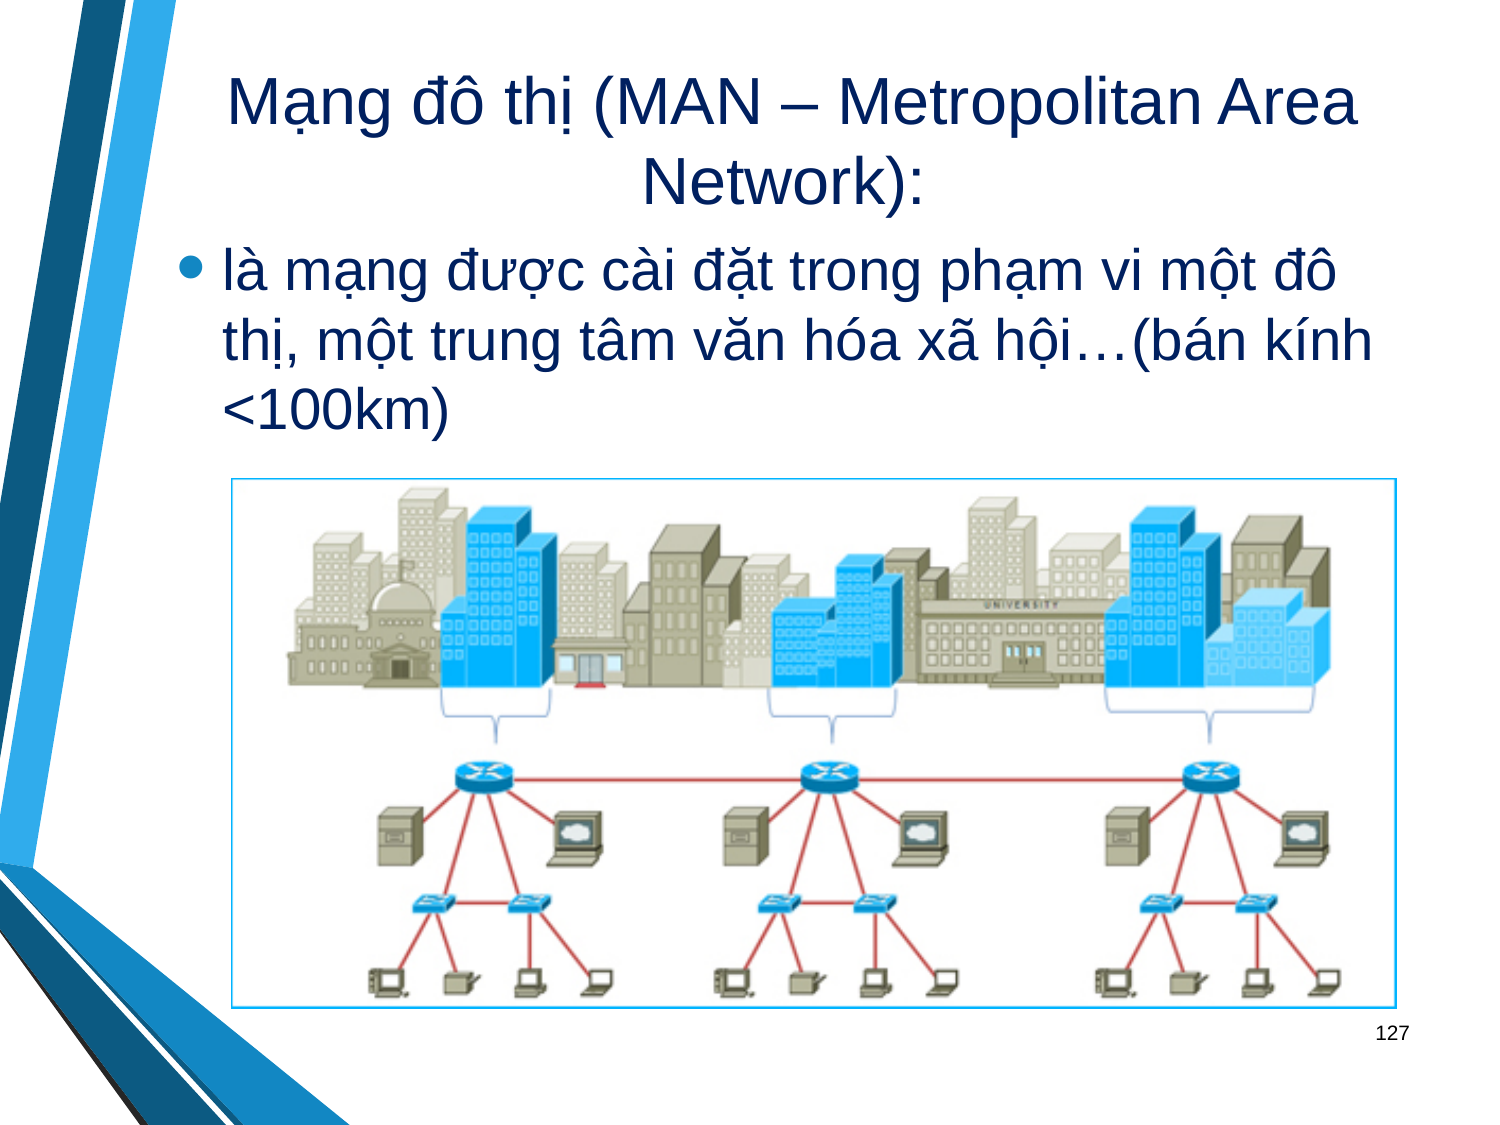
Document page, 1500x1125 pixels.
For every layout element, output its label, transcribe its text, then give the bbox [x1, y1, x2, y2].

list là mạng được cài đặt trong phạm vi một đô thị, một trung tâm văn hóa xã hội…(bán kính <100km) [161, 224, 1425, 985]
slide_number 127 [1354, 1001, 1425, 1062]
title Mạng đô thị (MAN – Metropolitan Area Network): [161, 75, 1425, 200]
picture [233, 480, 1394, 1006]
